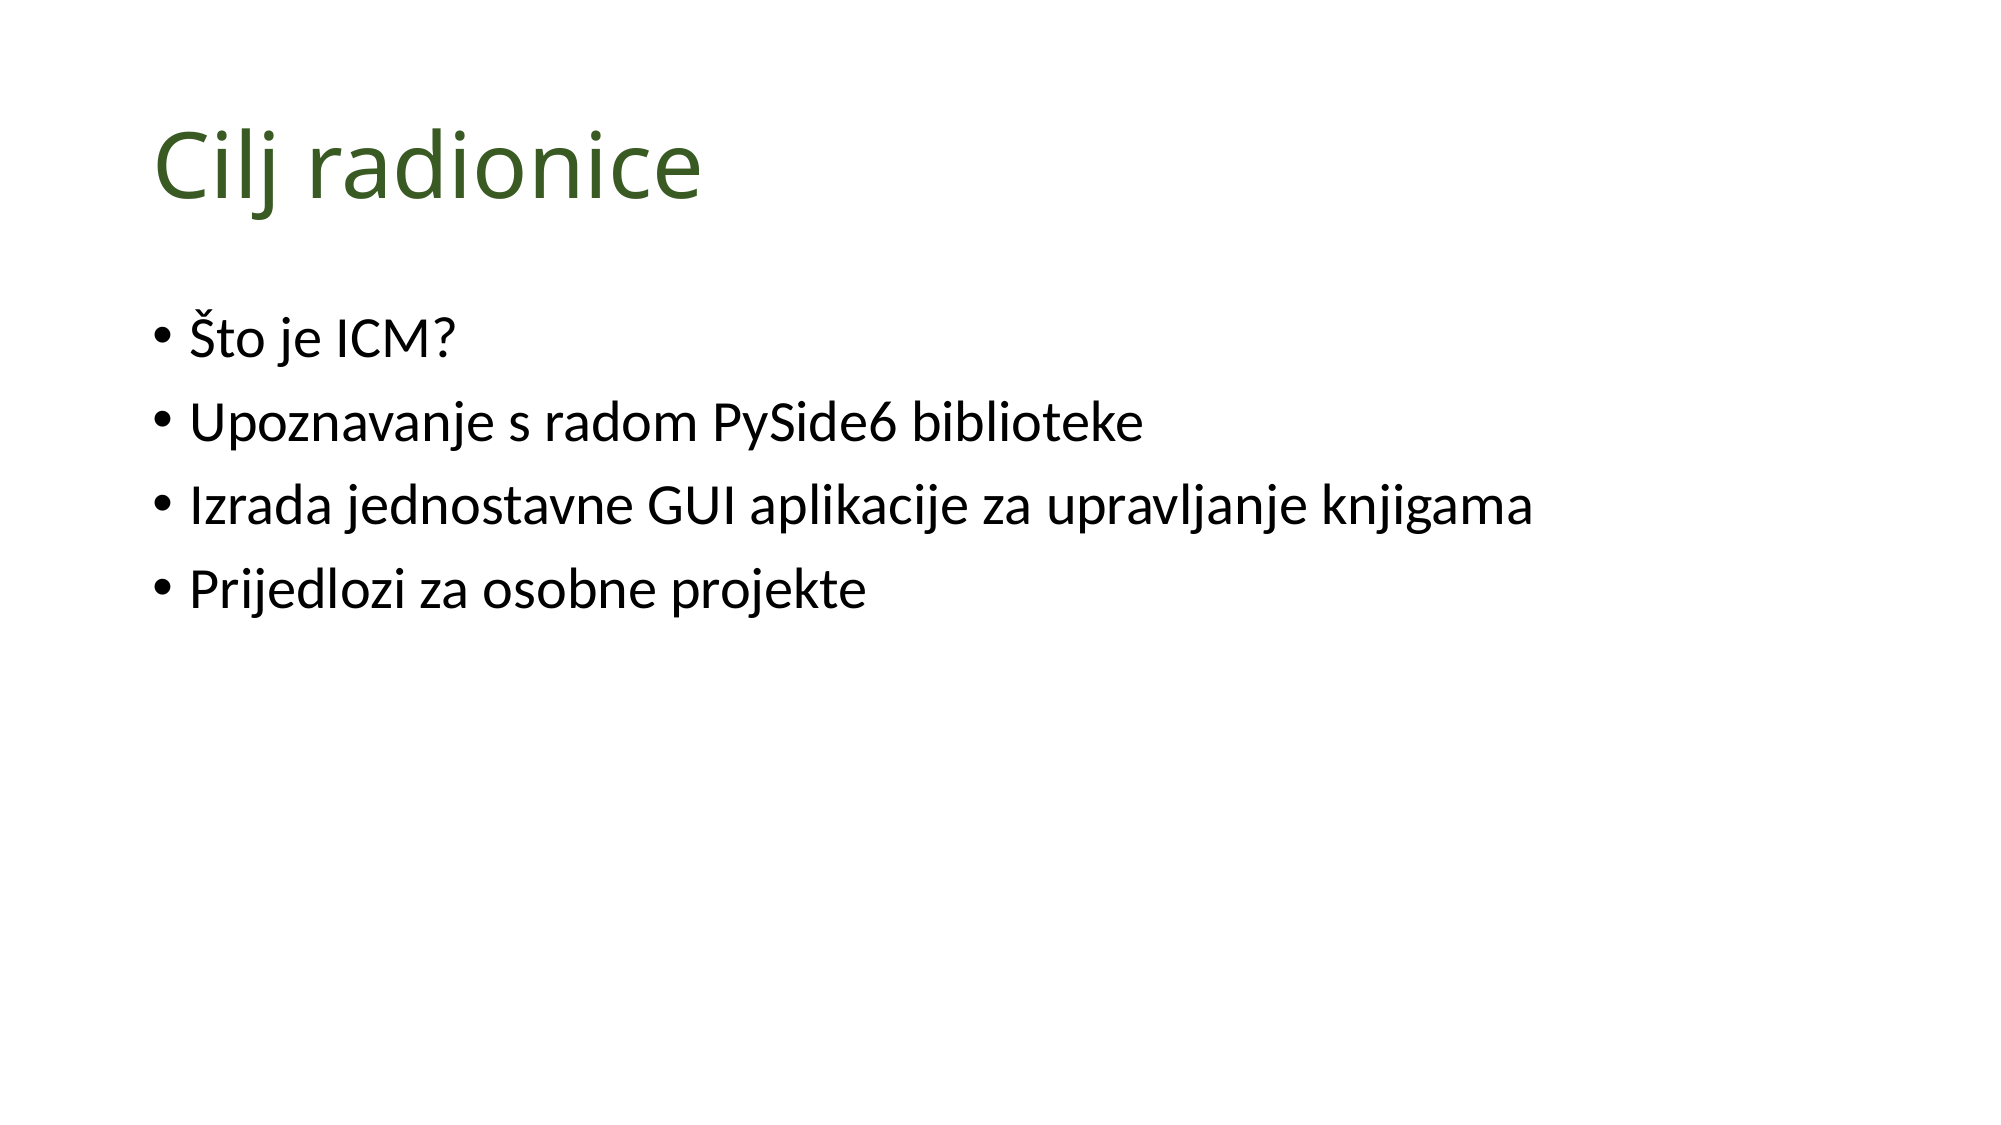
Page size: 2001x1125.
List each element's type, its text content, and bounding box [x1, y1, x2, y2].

list Što je ICM? Upoznavanje s radom PySide6 biblioteke Izrada jednostavne GUI aplikacije za upravljanje knjigama Prijedlozi za osobne projekte [137, 299, 1863, 1014]
title Cilj radionice [137, 59, 1863, 278]
